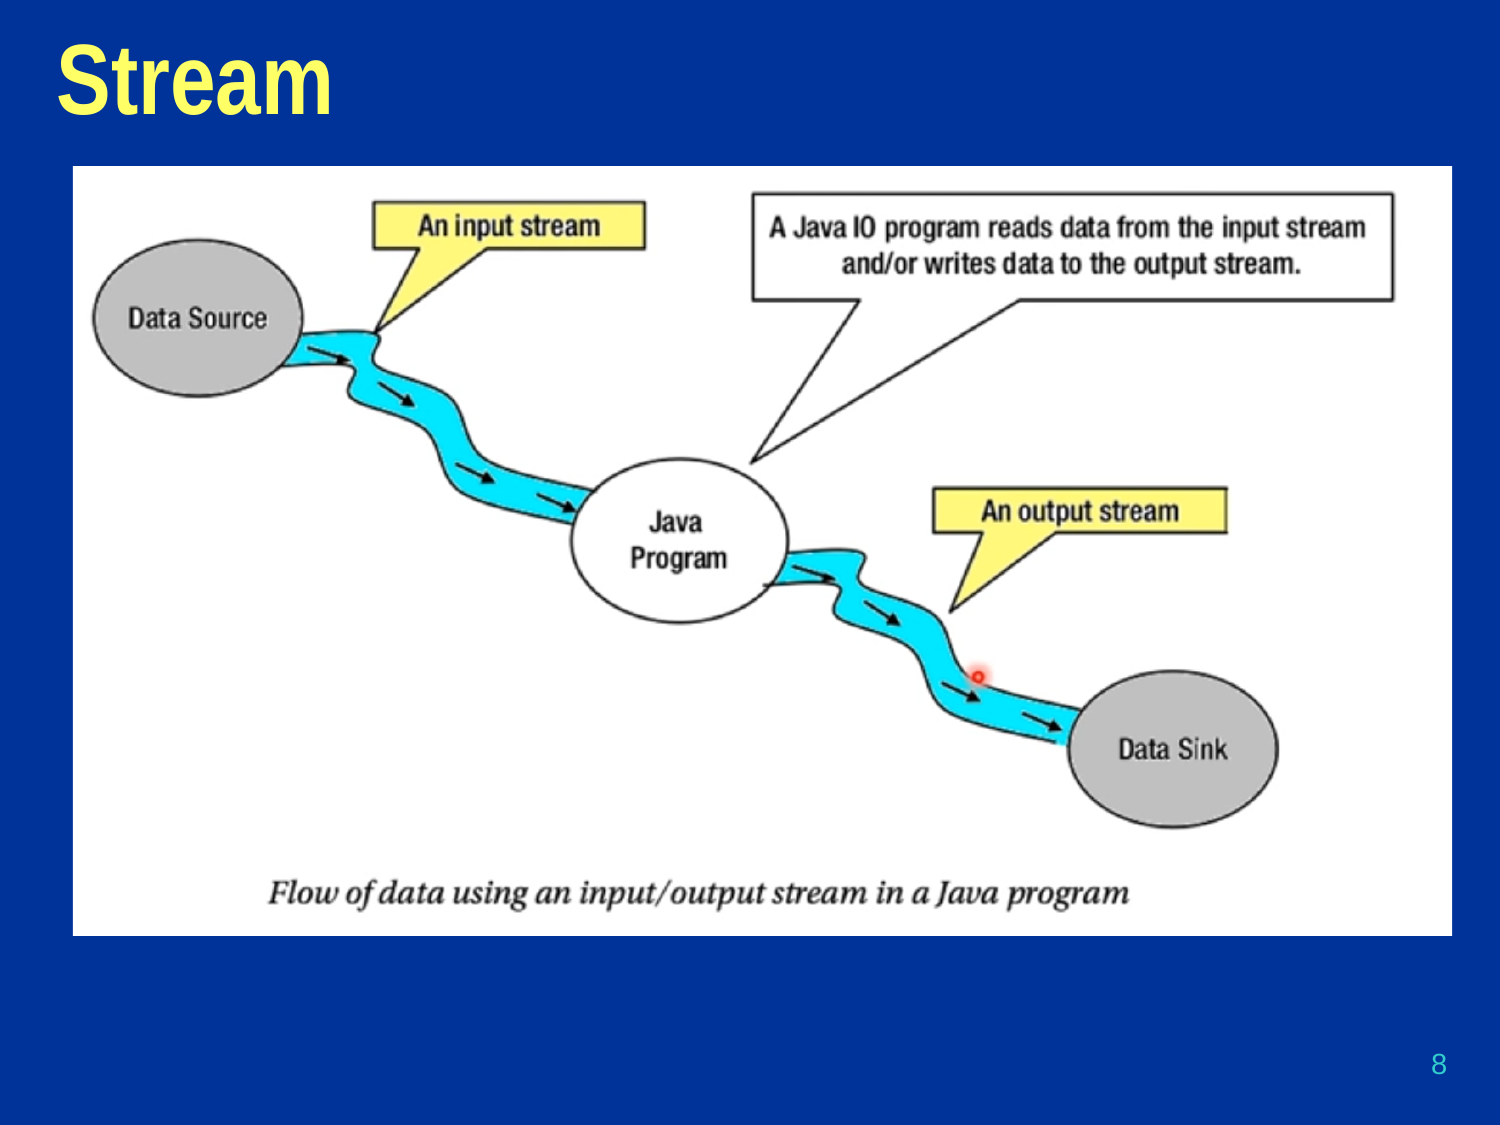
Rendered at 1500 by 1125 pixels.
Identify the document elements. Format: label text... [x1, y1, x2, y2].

slide_number 8 [1149, 1025, 1463, 1100]
title Stream [41, 37, 1442, 141]
picture [72, 165, 1453, 936]
